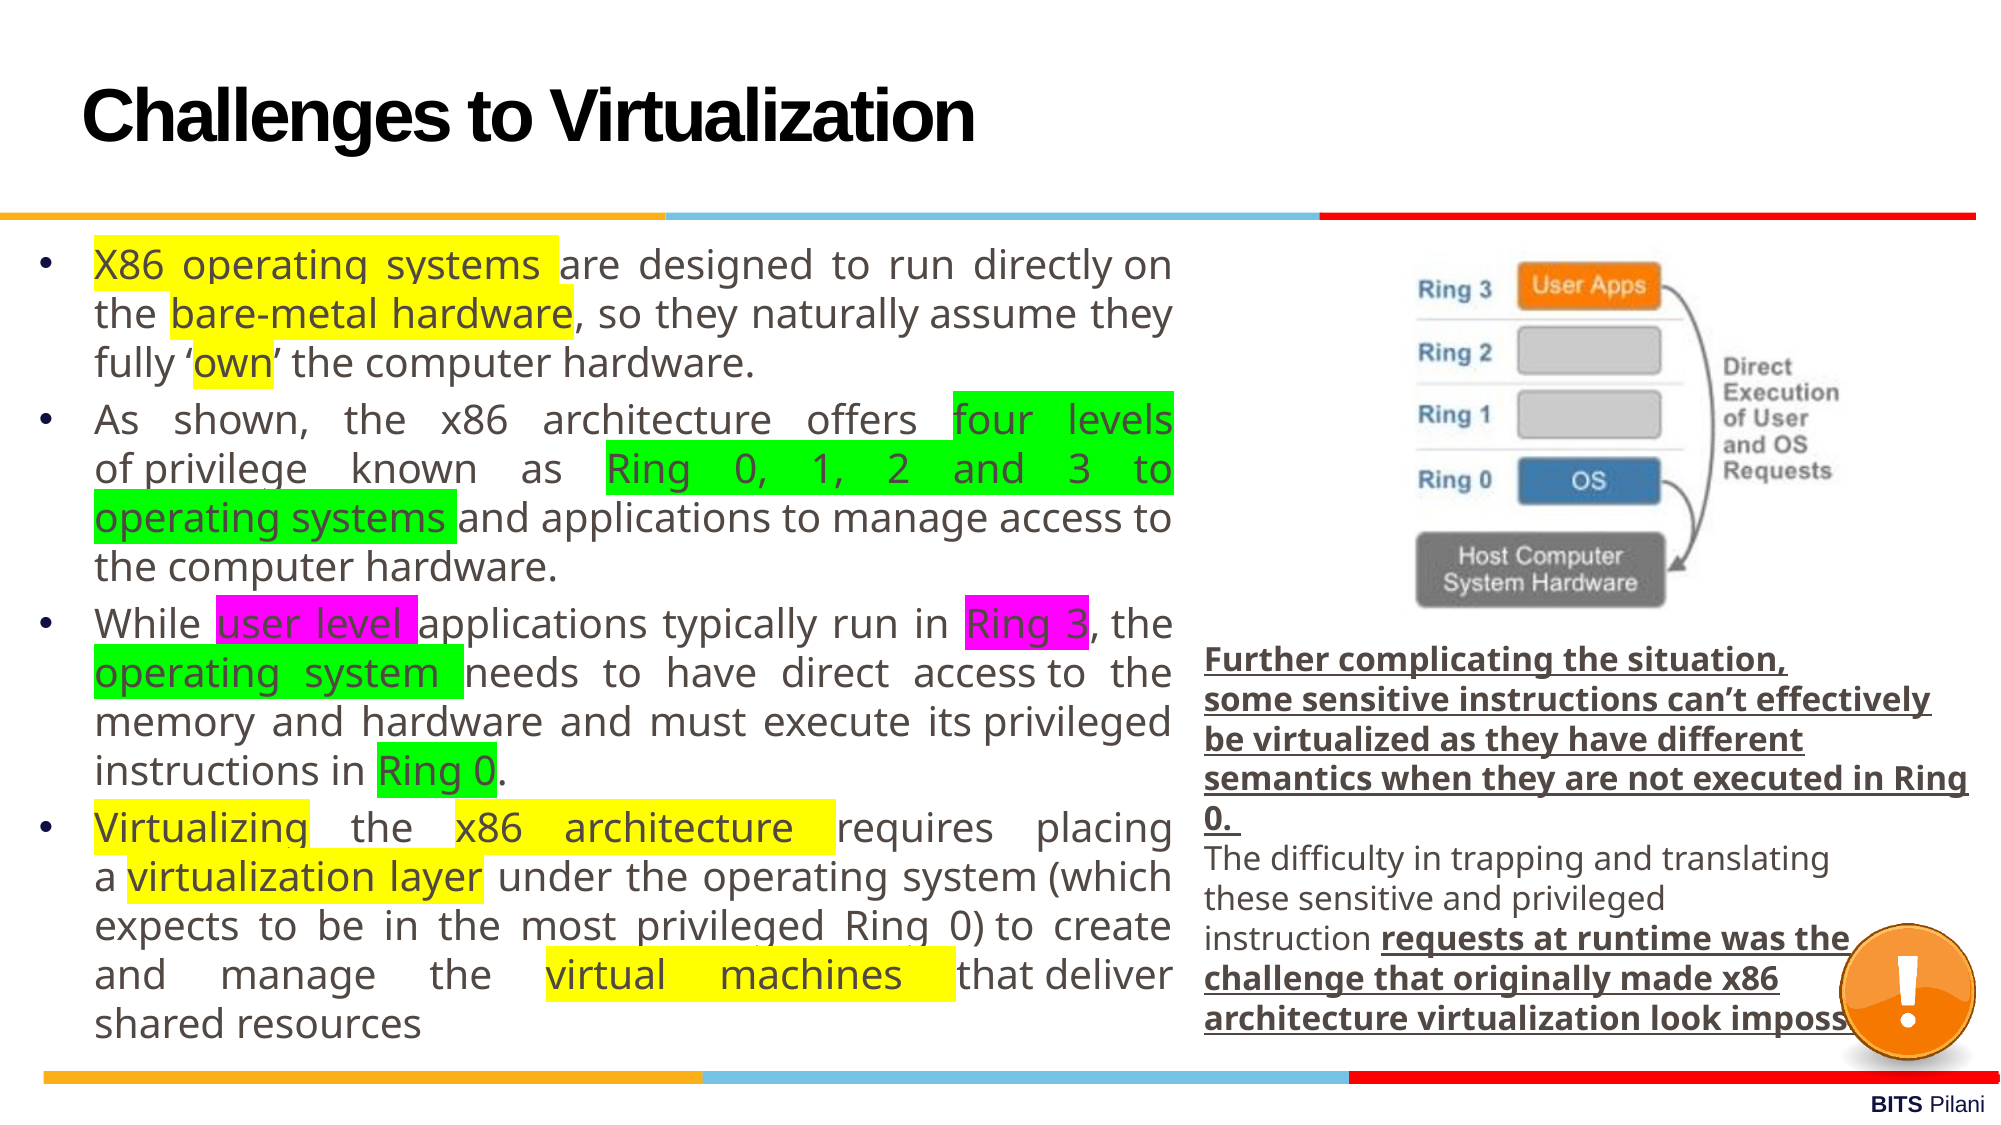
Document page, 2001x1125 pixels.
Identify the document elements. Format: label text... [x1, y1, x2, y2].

list Challenges to Virtualization [66, 24, 1951, 213]
picture [1384, 232, 1864, 629]
list X86 operating systems are designed to run directly on the bare-metal hardware, so they naturally assume they fully ‘own’ the computer hardware. ​ As shown, the x86 architecture offers four levels of privilege known as Ring 0, 1, 2 and 3 to operating systems and applications to manage access to the computer hardware. ​ While user level applications typically run in Ring 3, the operating system needs to have direct access to the memory and hardware and must execute its privileged instructions in Ring 0. ​ Virtualizing the x86 architecture requires placing a virtualization layer under the operating system (which expects to be in the most privileged Ring 0) to create and manage the virtual machines that deliver shared resources​ [23, 230, 1189, 1060]
picture [1839, 923, 1977, 1080]
text_box Further complicating the situation, some sensitive instructions can’t effectively be virtualized as they have different semantics when they are not executed in Ring 0. ​ The difficulty in trapping and translating these sensitive and privileged instruction requests at runtime was the challenge that originally made x86 architecture virtualization look impossible​ [1188, 630, 1986, 1045]
